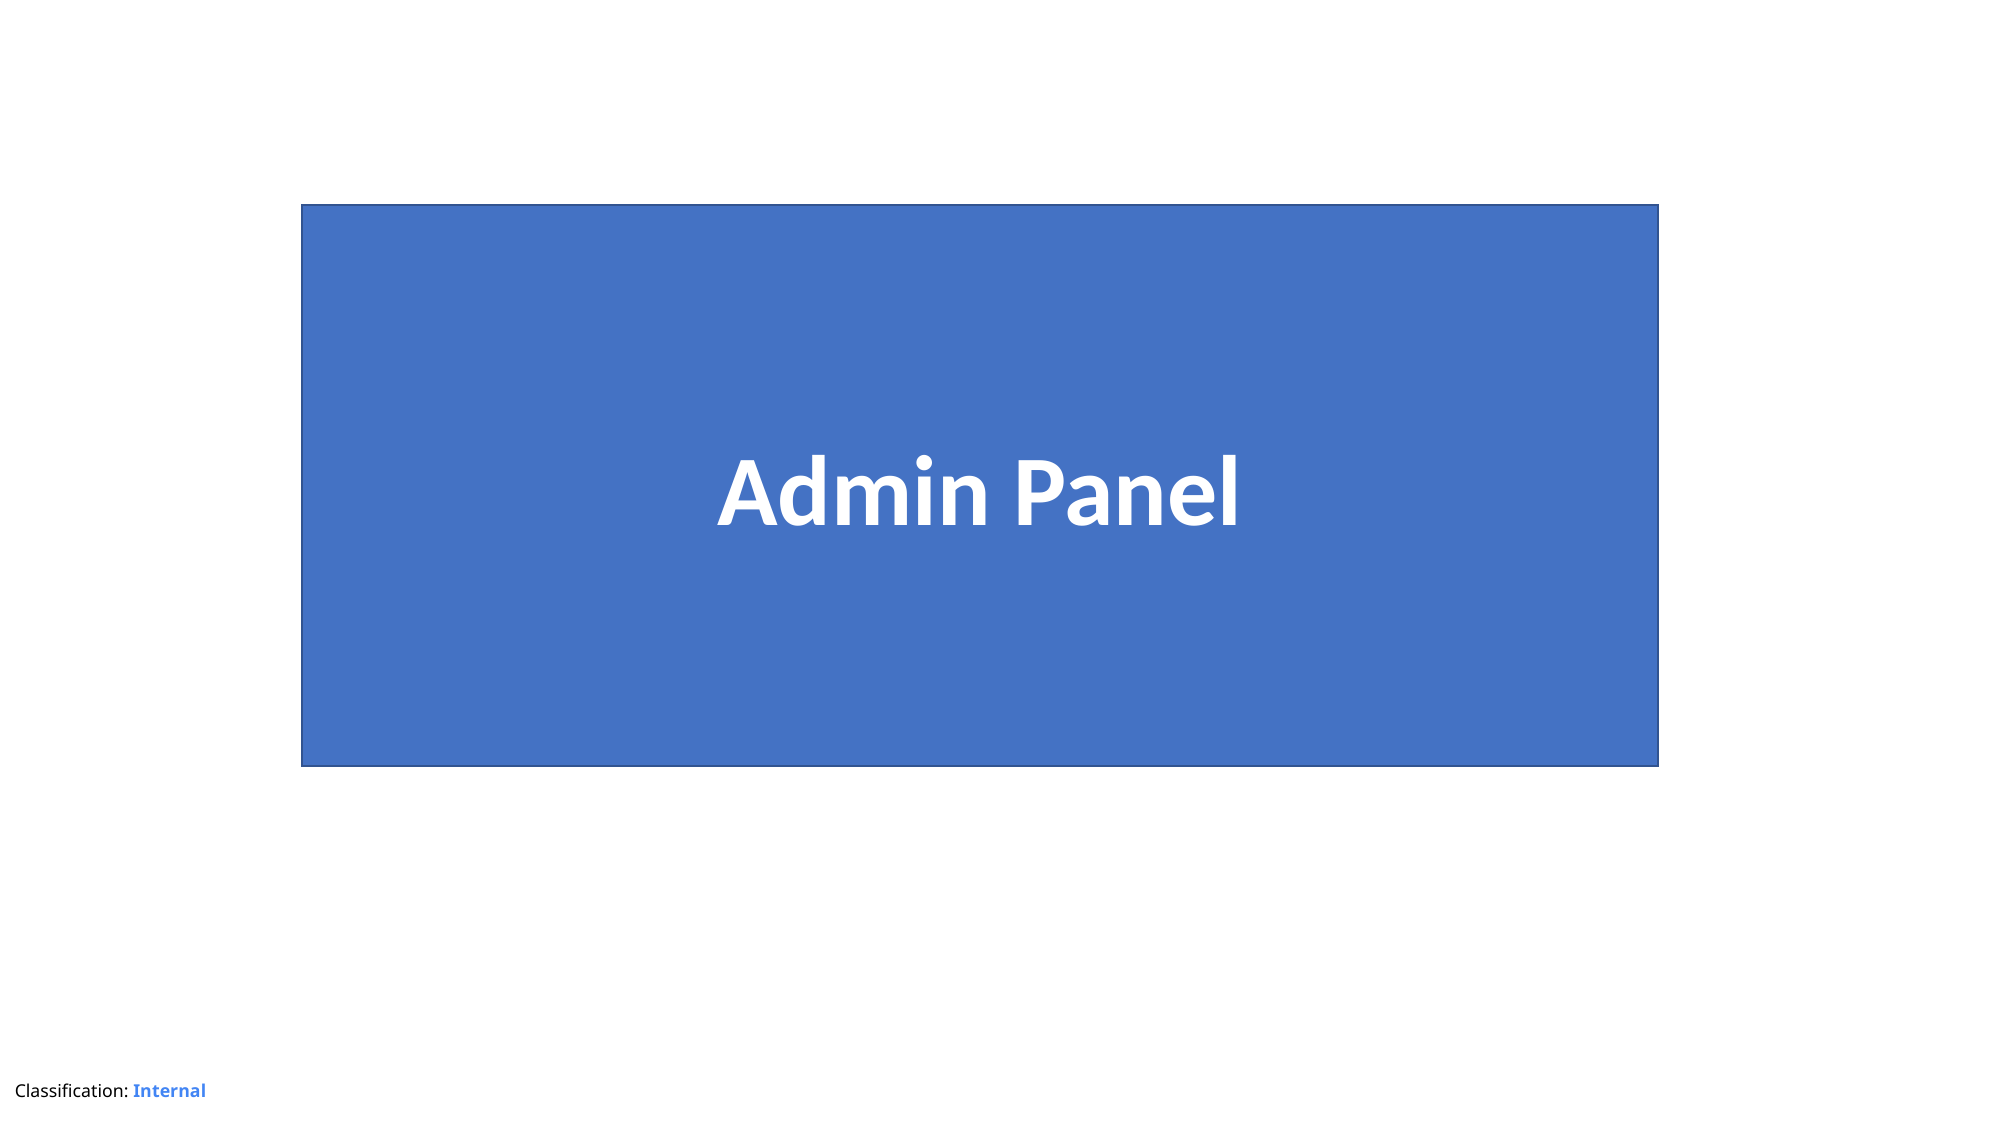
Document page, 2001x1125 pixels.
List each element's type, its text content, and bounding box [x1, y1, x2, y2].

text_box Admin Panel [301, 204, 1659, 767]
